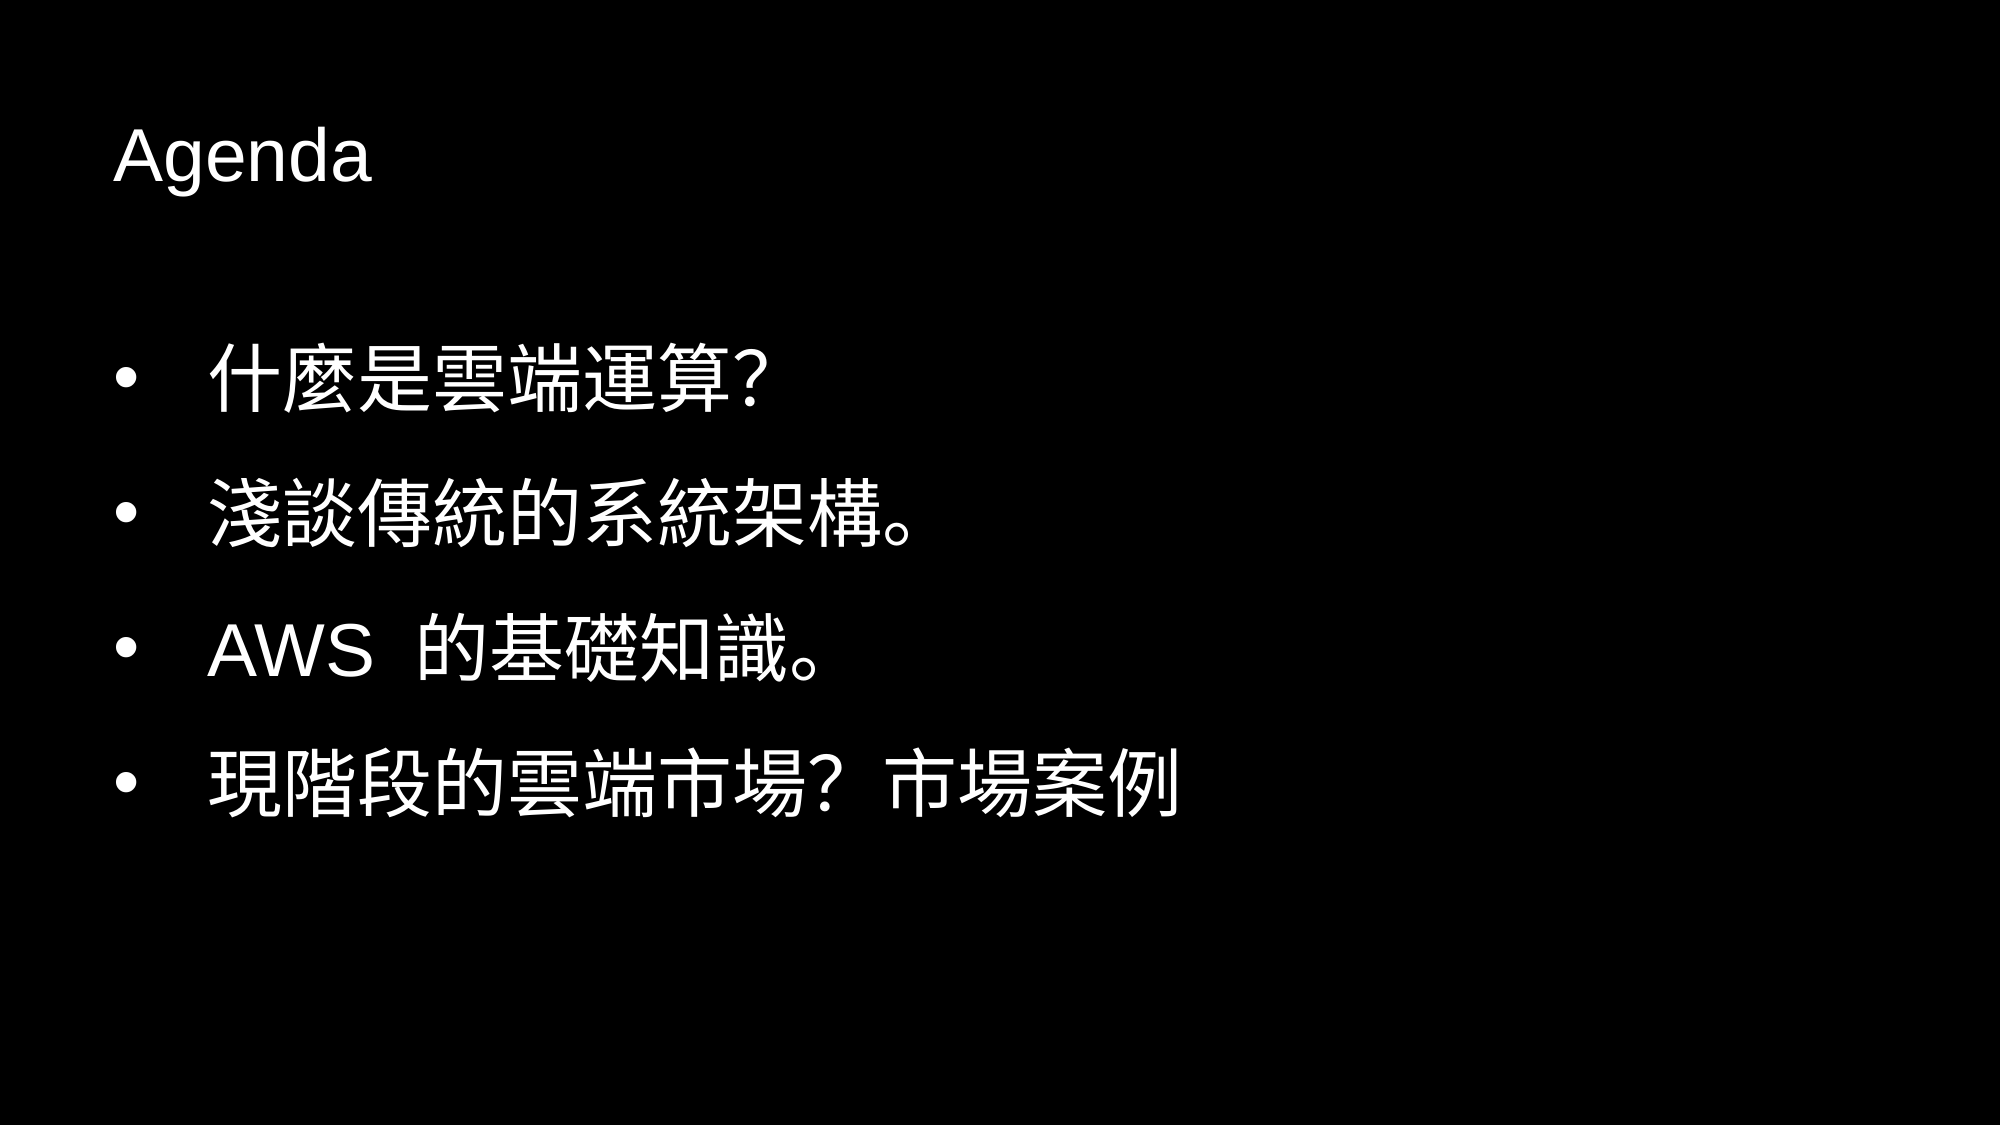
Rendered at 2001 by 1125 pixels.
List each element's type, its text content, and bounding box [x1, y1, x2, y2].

text_box Agenda 什麼是雲端運算？ 淺談傳統的系統架構。 AWS 的基礎知識。 現階段的雲端市場？市場案例 [98, 98, 1616, 834]
